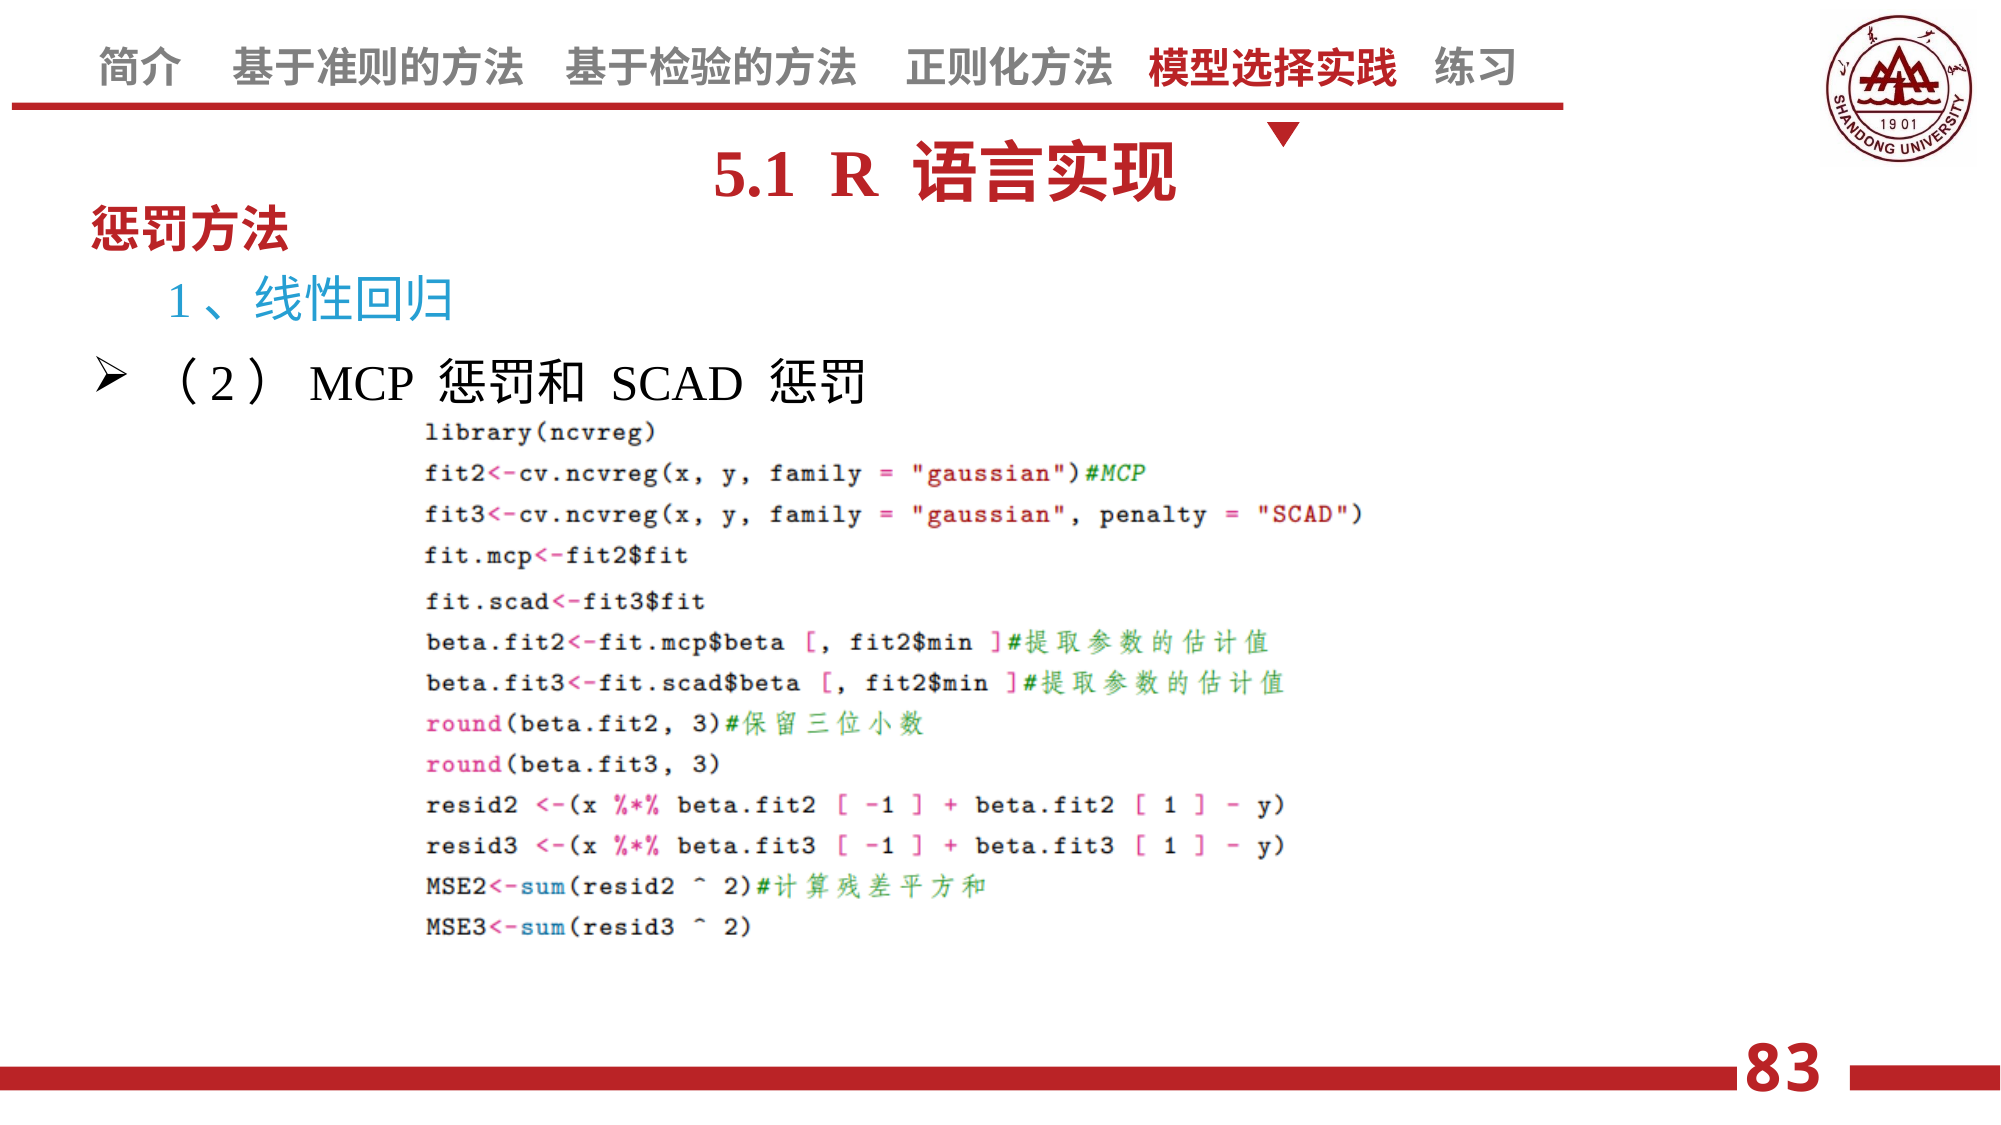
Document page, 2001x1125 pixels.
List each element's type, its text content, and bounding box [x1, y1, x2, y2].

text_box 1、线性回归 [77, 245, 1923, 335]
text_box （2）MCP 惩罚和 SCAD 惩罚 [77, 327, 1882, 418]
picture [1820, 9, 1977, 167]
text_box 惩罚方法 [75, 189, 1078, 265]
picture [419, 410, 1686, 949]
text_box 5.1 R 语言实现 [685, 122, 1689, 218]
